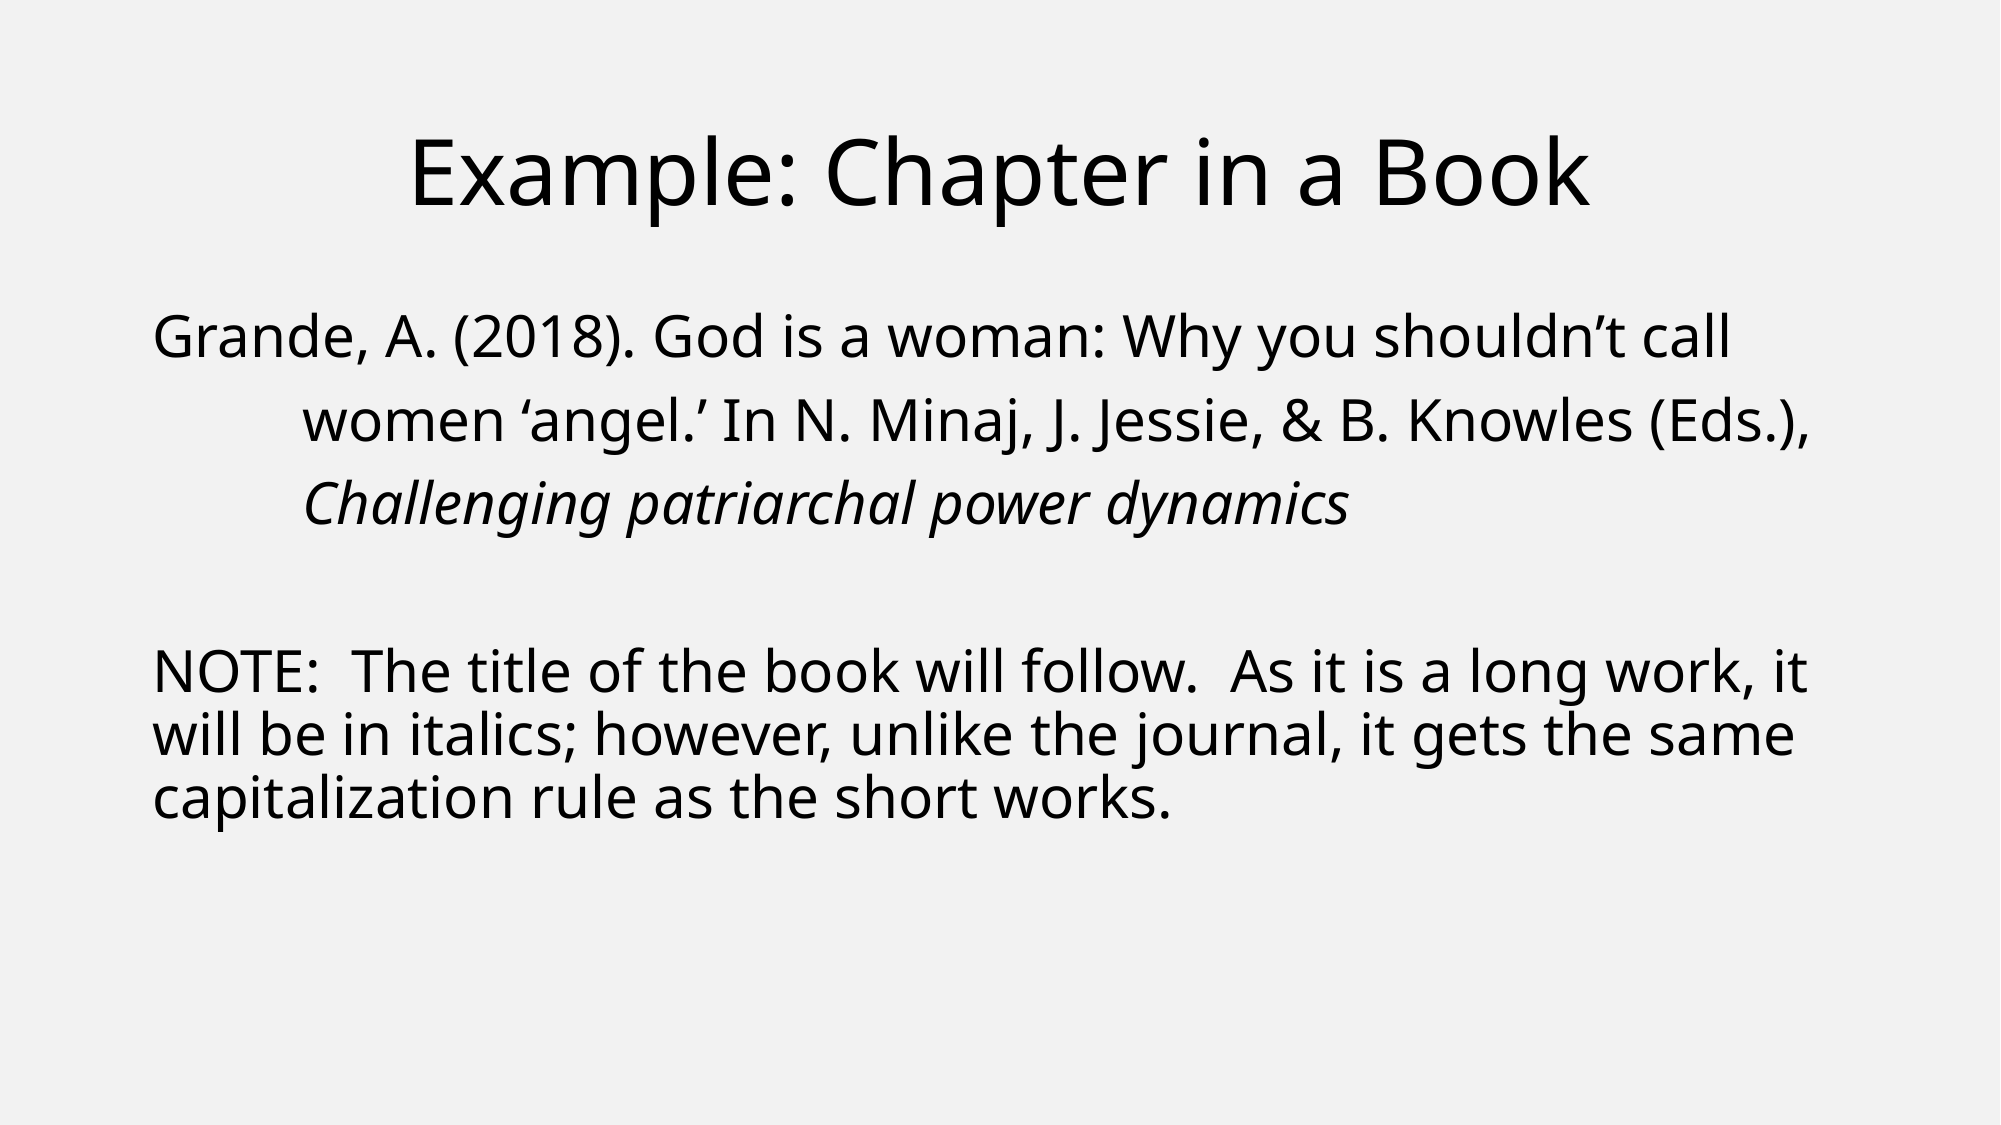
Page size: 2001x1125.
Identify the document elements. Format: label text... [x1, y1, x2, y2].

list Grande, A. (2018). God is a woman: Why you shouldn’t call women ‘angel.’ In N. Minaj, J. Jessie, & B. Knowles (Eds.), Challenging patriarchal power dynamics NOTE: The title of the book will follow. As it is a long work, it will be in italics; however, unlike the journal, it gets the same capitalization rule as the short works. [137, 299, 1863, 1014]
title Example: Chapter in a Book [137, 67, 1863, 285]
